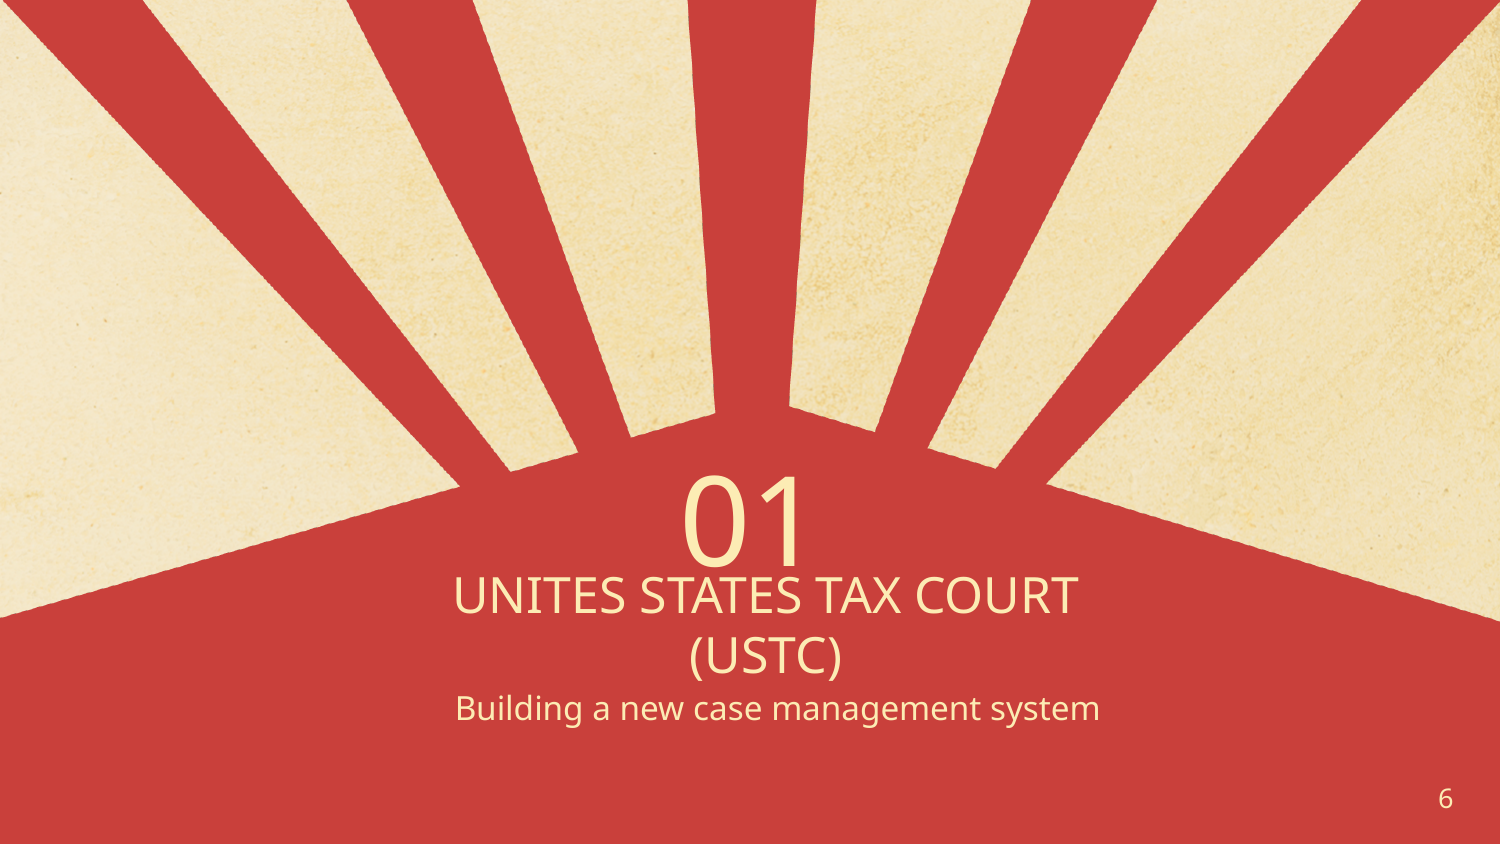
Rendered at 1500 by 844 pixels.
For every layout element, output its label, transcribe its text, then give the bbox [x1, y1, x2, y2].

subtitle Building a new case management system [410, 659, 1122, 755]
picture [0, 0, 1500, 844]
slide_number 6 [1378, 766, 1469, 832]
title UNITES STATES TAX COURT (USTC) [410, 603, 1122, 659]
list 01 [619, 404, 857, 576]
